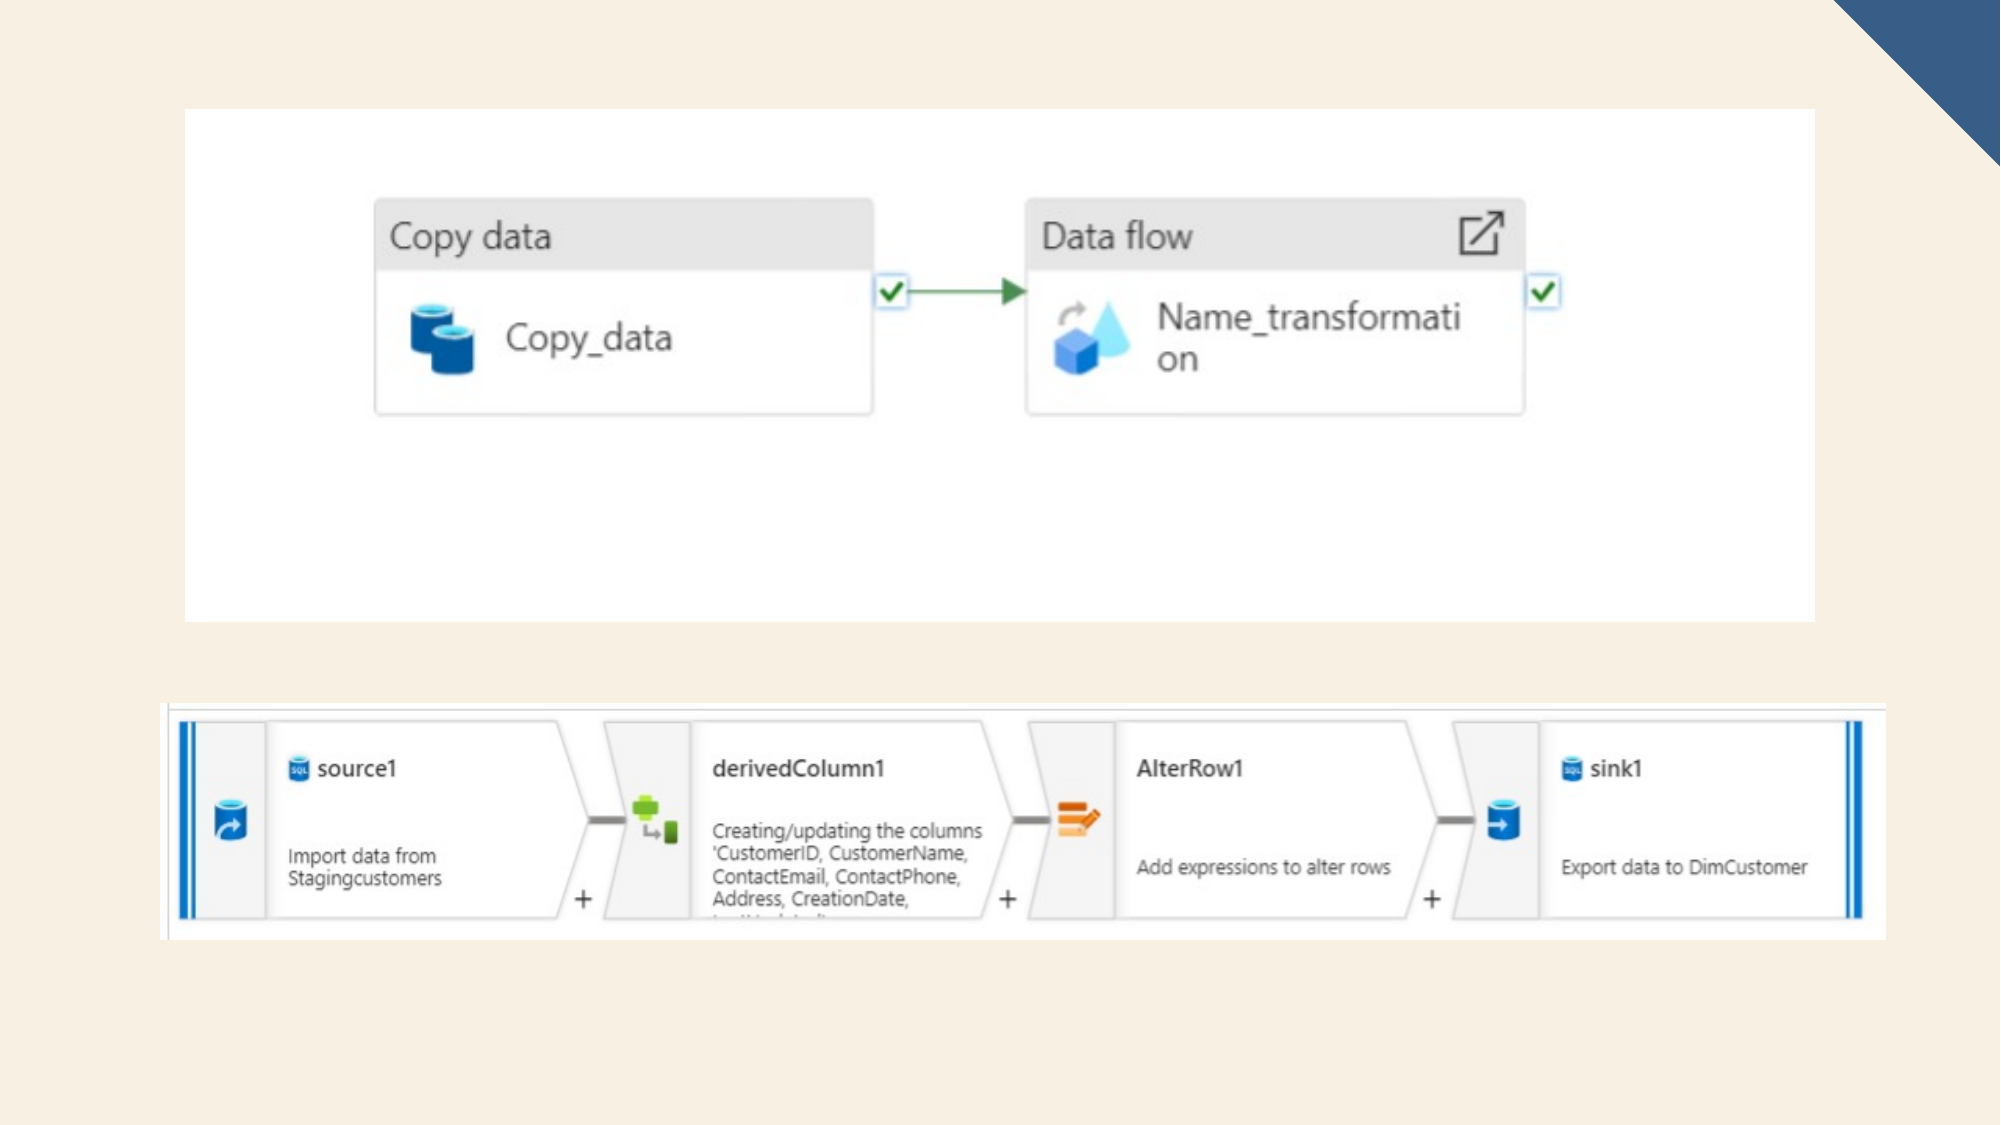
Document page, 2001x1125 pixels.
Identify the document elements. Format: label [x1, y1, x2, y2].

picture [160, 703, 1886, 940]
picture [185, 109, 1815, 622]
